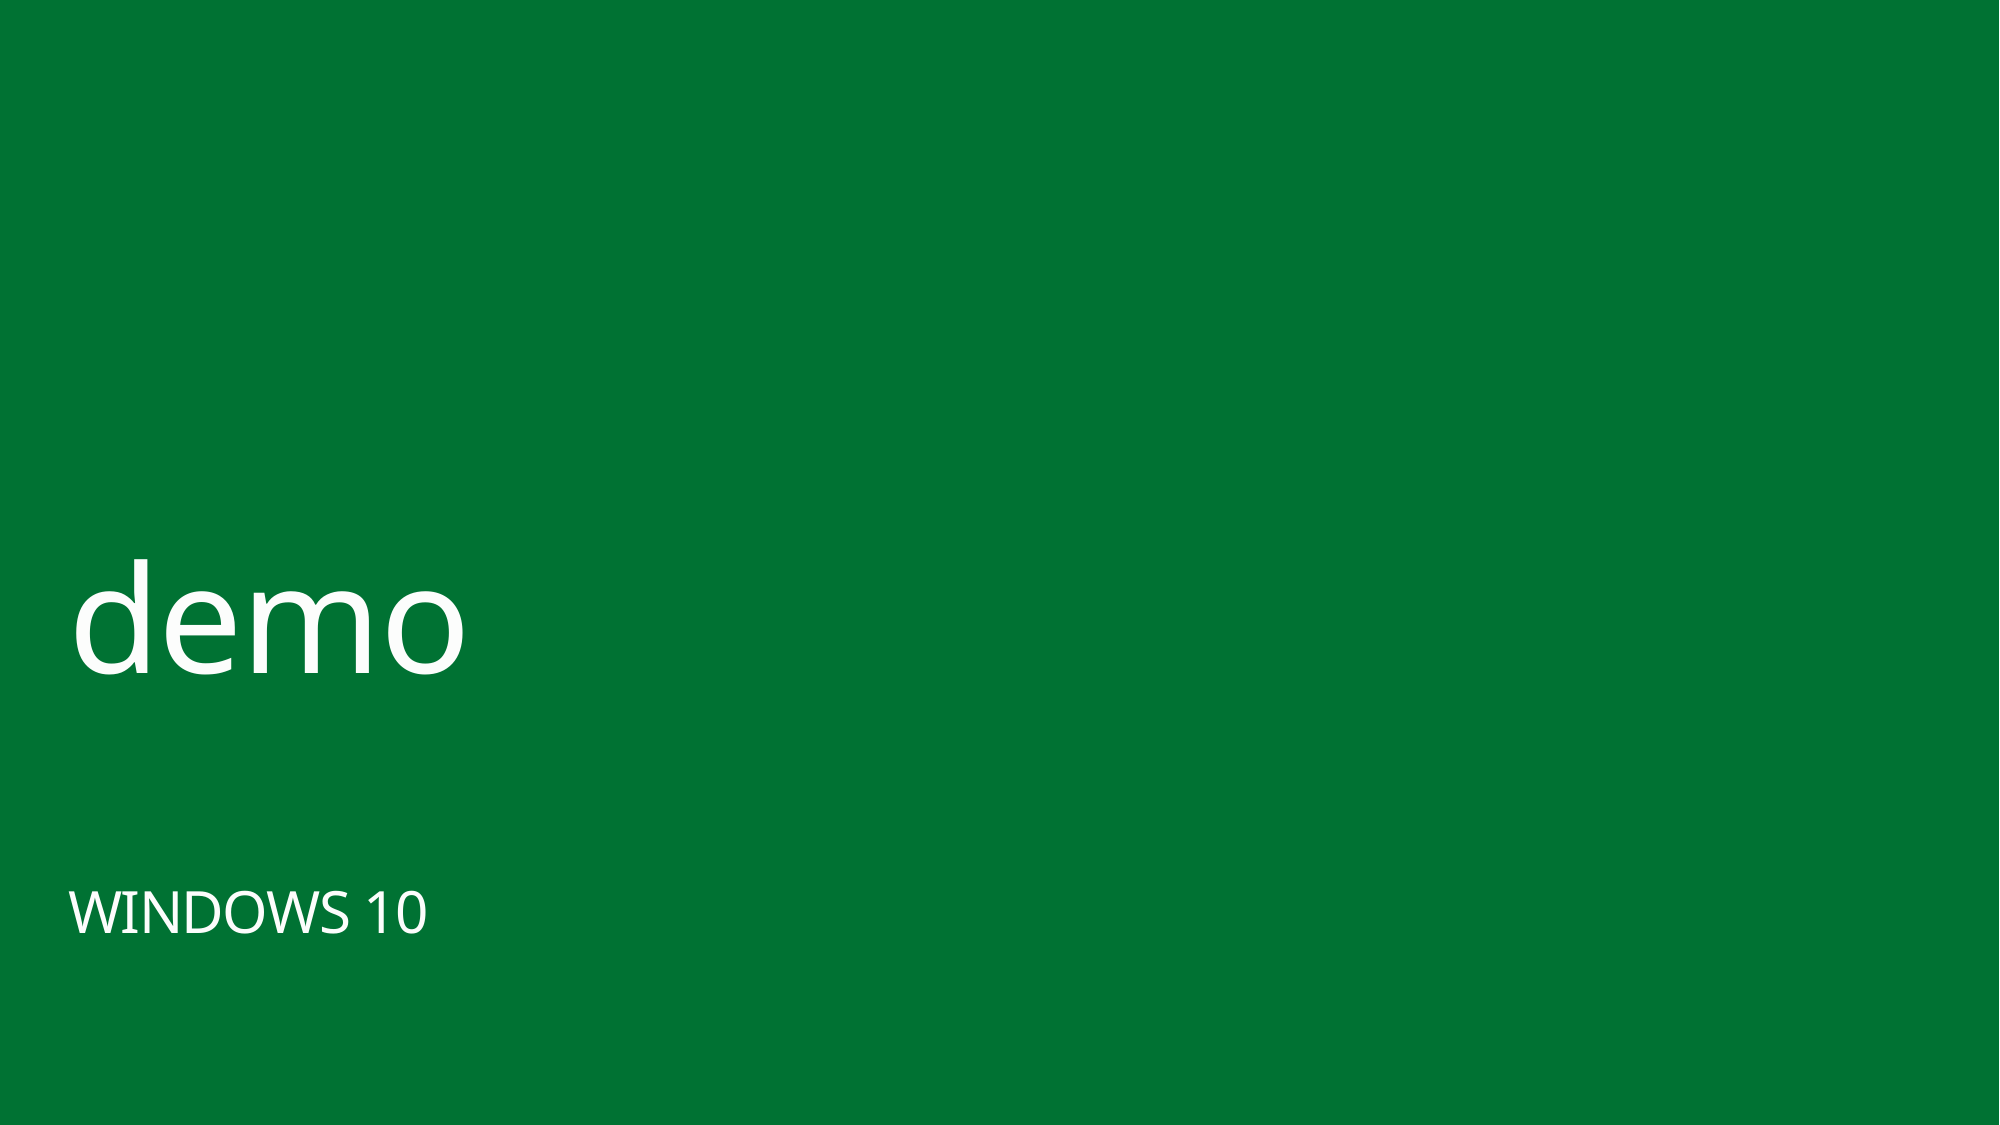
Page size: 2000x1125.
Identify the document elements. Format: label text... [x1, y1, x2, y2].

list demo [68, 511, 1827, 739]
subtitle Windows 10 [68, 782, 1789, 1046]
